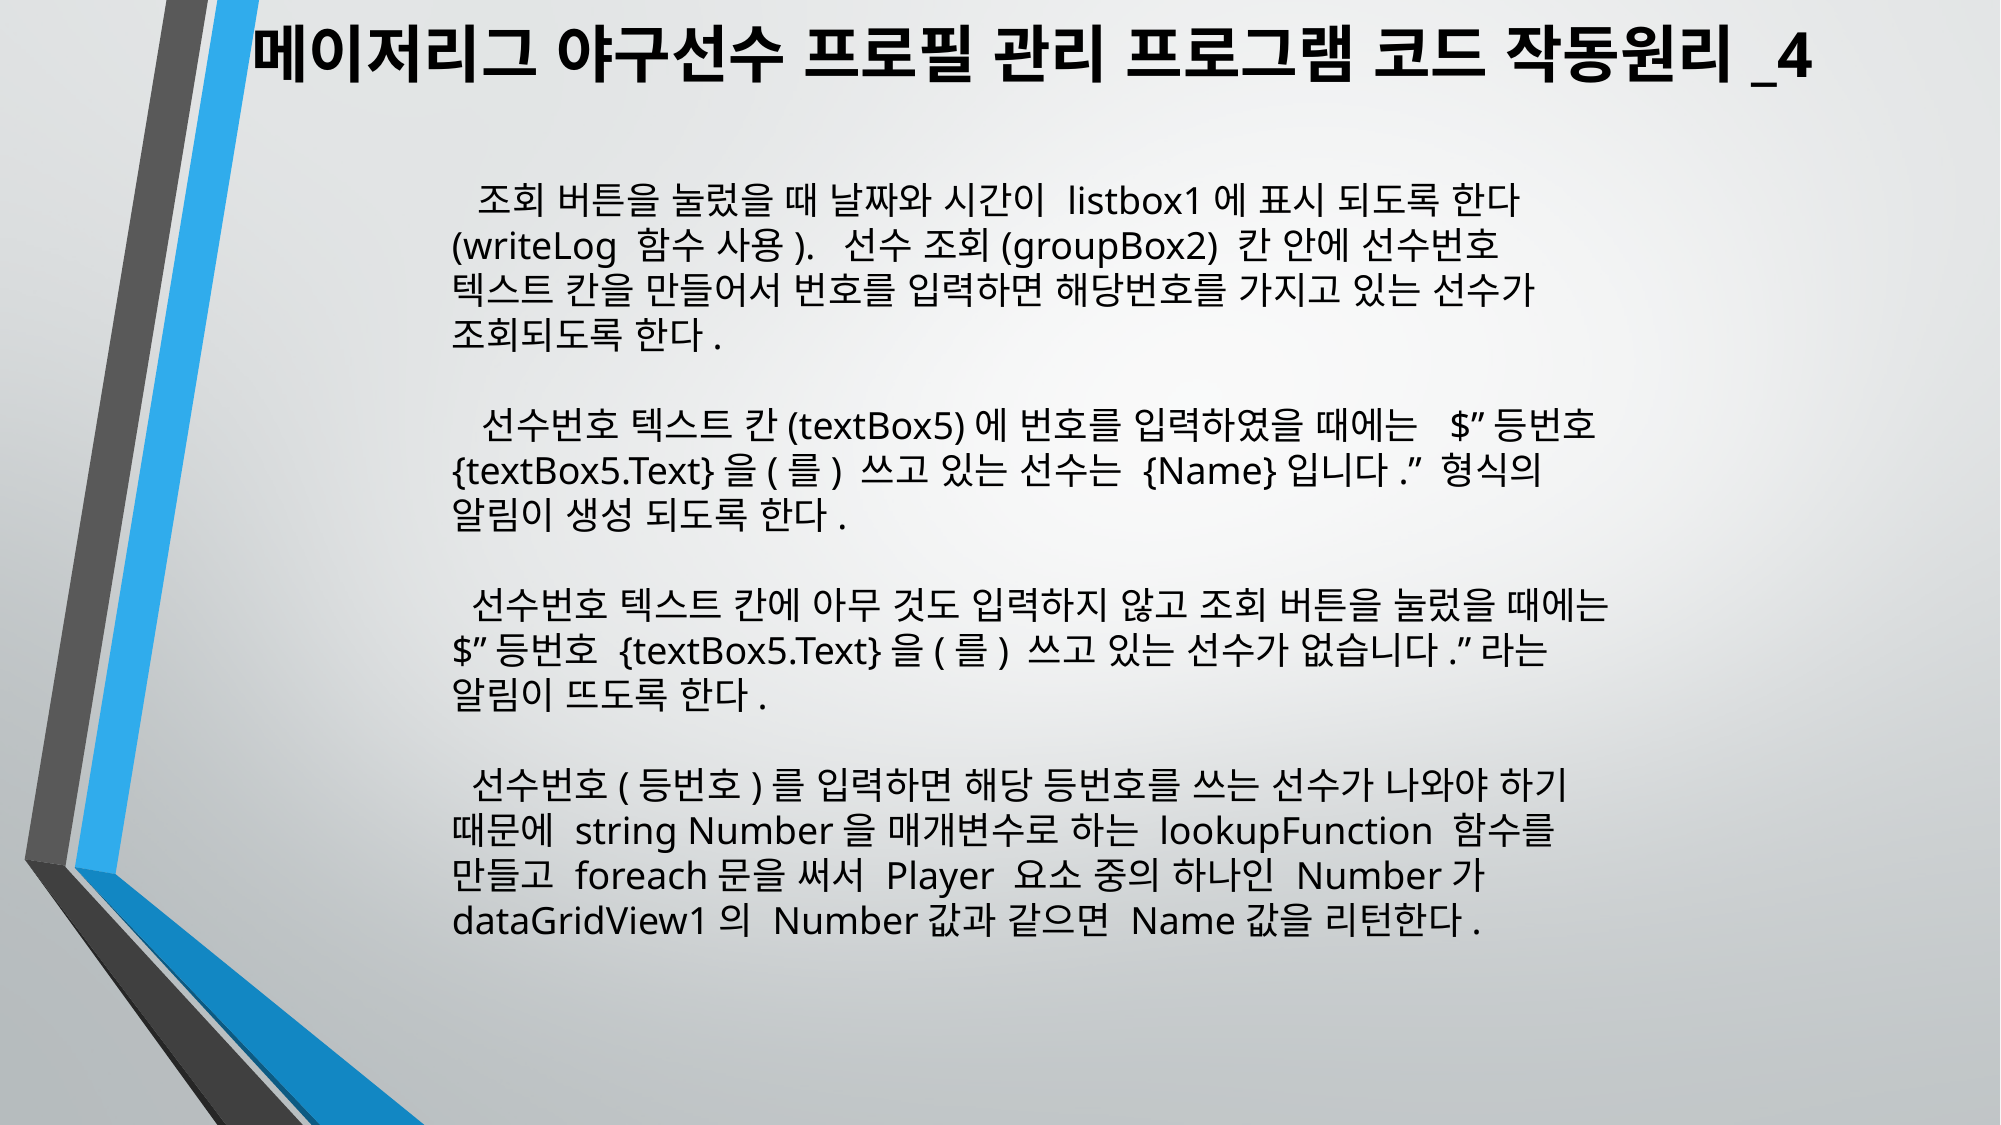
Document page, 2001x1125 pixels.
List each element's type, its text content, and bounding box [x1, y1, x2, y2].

text_box 조회 버튼을 눌렀을 때 날짜와 시간이 listbox1에 표시 되도록 한다(writeLog 함수 사용). 선수 조회(groupBox2) 칸 안에 선수번호 텍스트 칸을 만들어서 번호를 입력하면 해당번호를 가지고 있는 선수가 조회되도록 한다. 선수번호 텍스트 칸(textBox5)에 번호를 입력하였을 때에는 $”등번호 {textBox5.Text}을(를) 쓰고 있는 선수는 {Name}입니다.” 형식의 알림이 생성 되도록 한다. 선수번호 텍스트 칸에 아무 것도 입력하지 않고 조회 버튼을 눌렀을 때에는 $”등번호 {textBox5.Text}을(를) 쓰고 있는 선수가 없습니다.”라는 알림이 뜨도록 한다. 선수번호(등번호)를 입력하면 해당 등번호를 쓰는 선수가 나와야 하기 때문에 string Number을 매개변수로 하는 lookupFunction 함수를 만들고 foreach문을 써서 Player 요소 중의 하나인 Number가 dataGridView1의 Number값과 같으면 Name값을 리턴한다. [437, 169, 1628, 950]
text_box 메이저리그 야구선수 프로필 관리 프로그램 코드 작동원리_4 [129, 9, 1935, 95]
